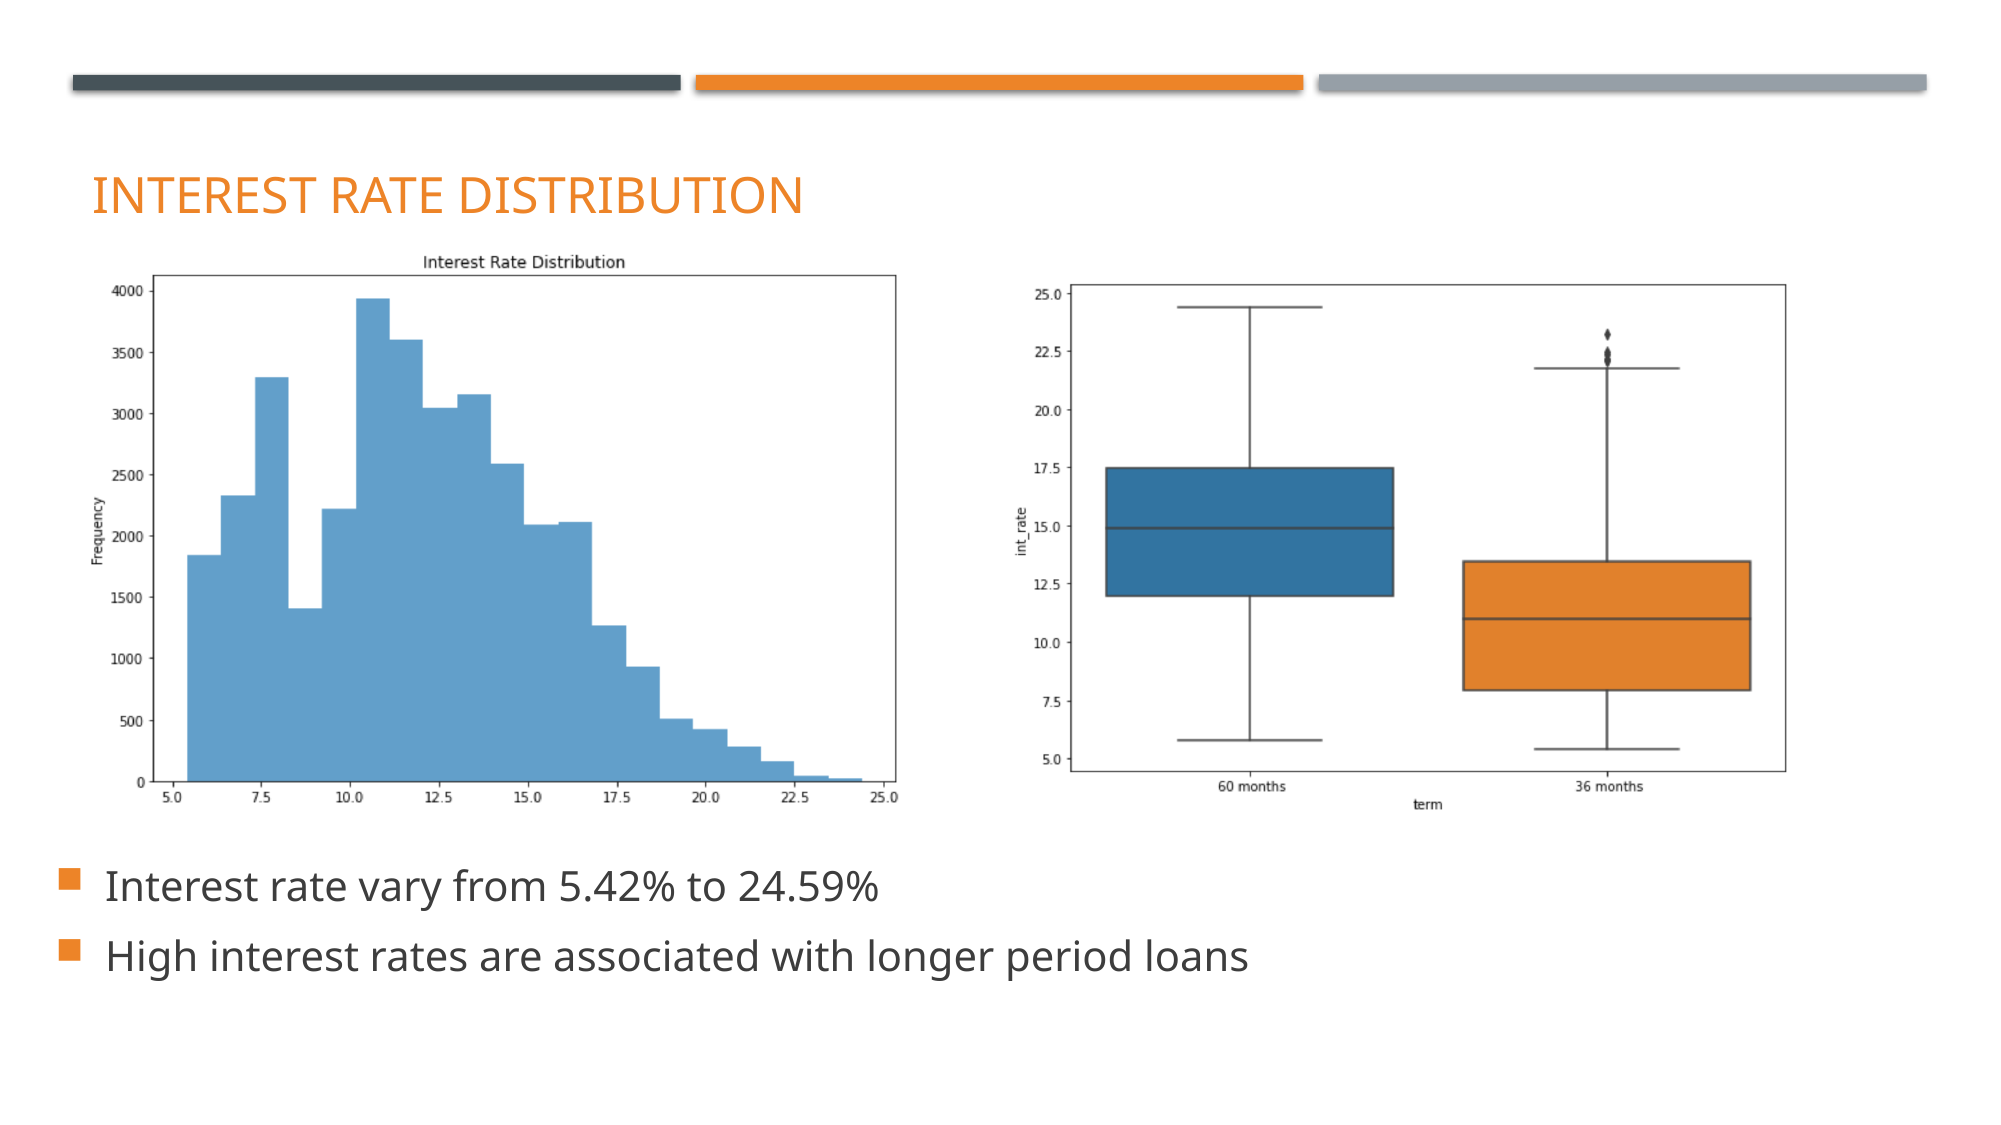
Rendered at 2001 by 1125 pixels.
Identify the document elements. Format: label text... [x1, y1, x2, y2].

picture [999, 272, 1807, 817]
title Interest rate distribution [77, 116, 1895, 232]
list Interest rate vary from 5.42% to 24.59% High interest rates are associated with longer period loans [40, 851, 1843, 1125]
picture [77, 248, 928, 817]
